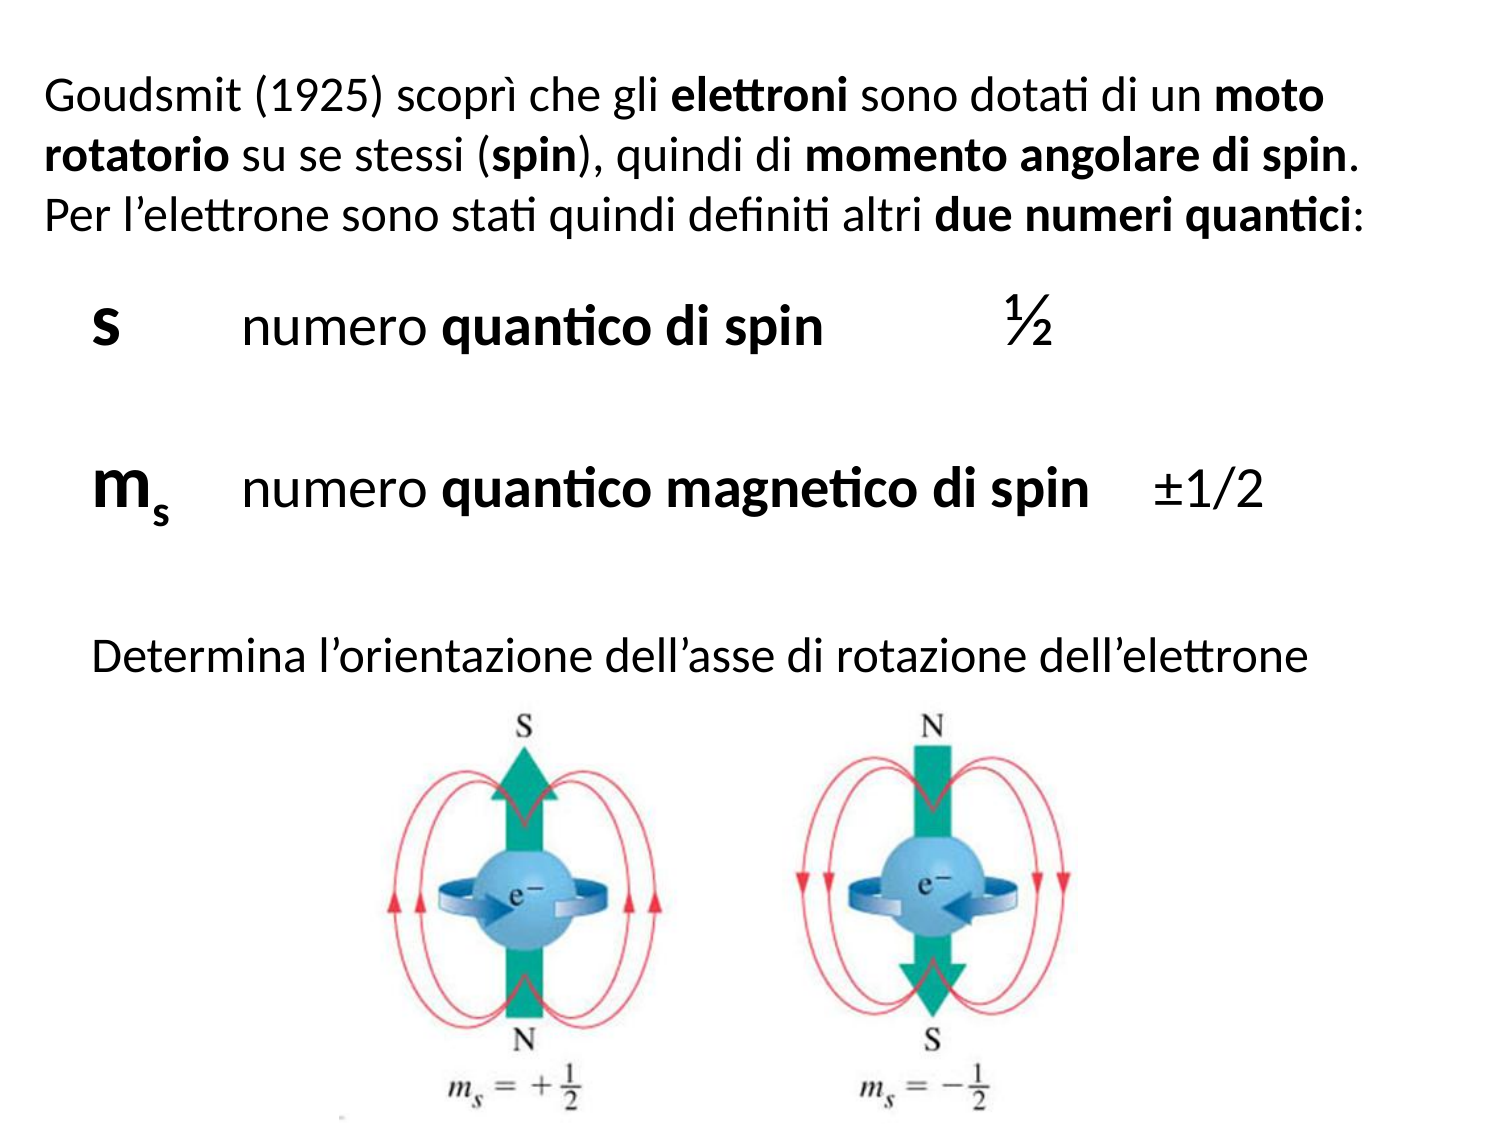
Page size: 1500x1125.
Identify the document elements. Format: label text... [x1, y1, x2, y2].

text_box Goudsmit (1925) scoprì che gli elettroni sono dotati di un moto rotatorio su se stessi (spin), quindi di momento angolare di spin. Per l’elettrone sono stati quindi definiti altri due numeri quantici: [29, 54, 1500, 250]
text_box s numero quantico di spin ½ ms numero quantico magnetico di spin ±1/2 Determina l’orientazione dell’asse di rotazione dell’elettrone [76, 280, 1341, 690]
picture [339, 700, 1079, 1124]
